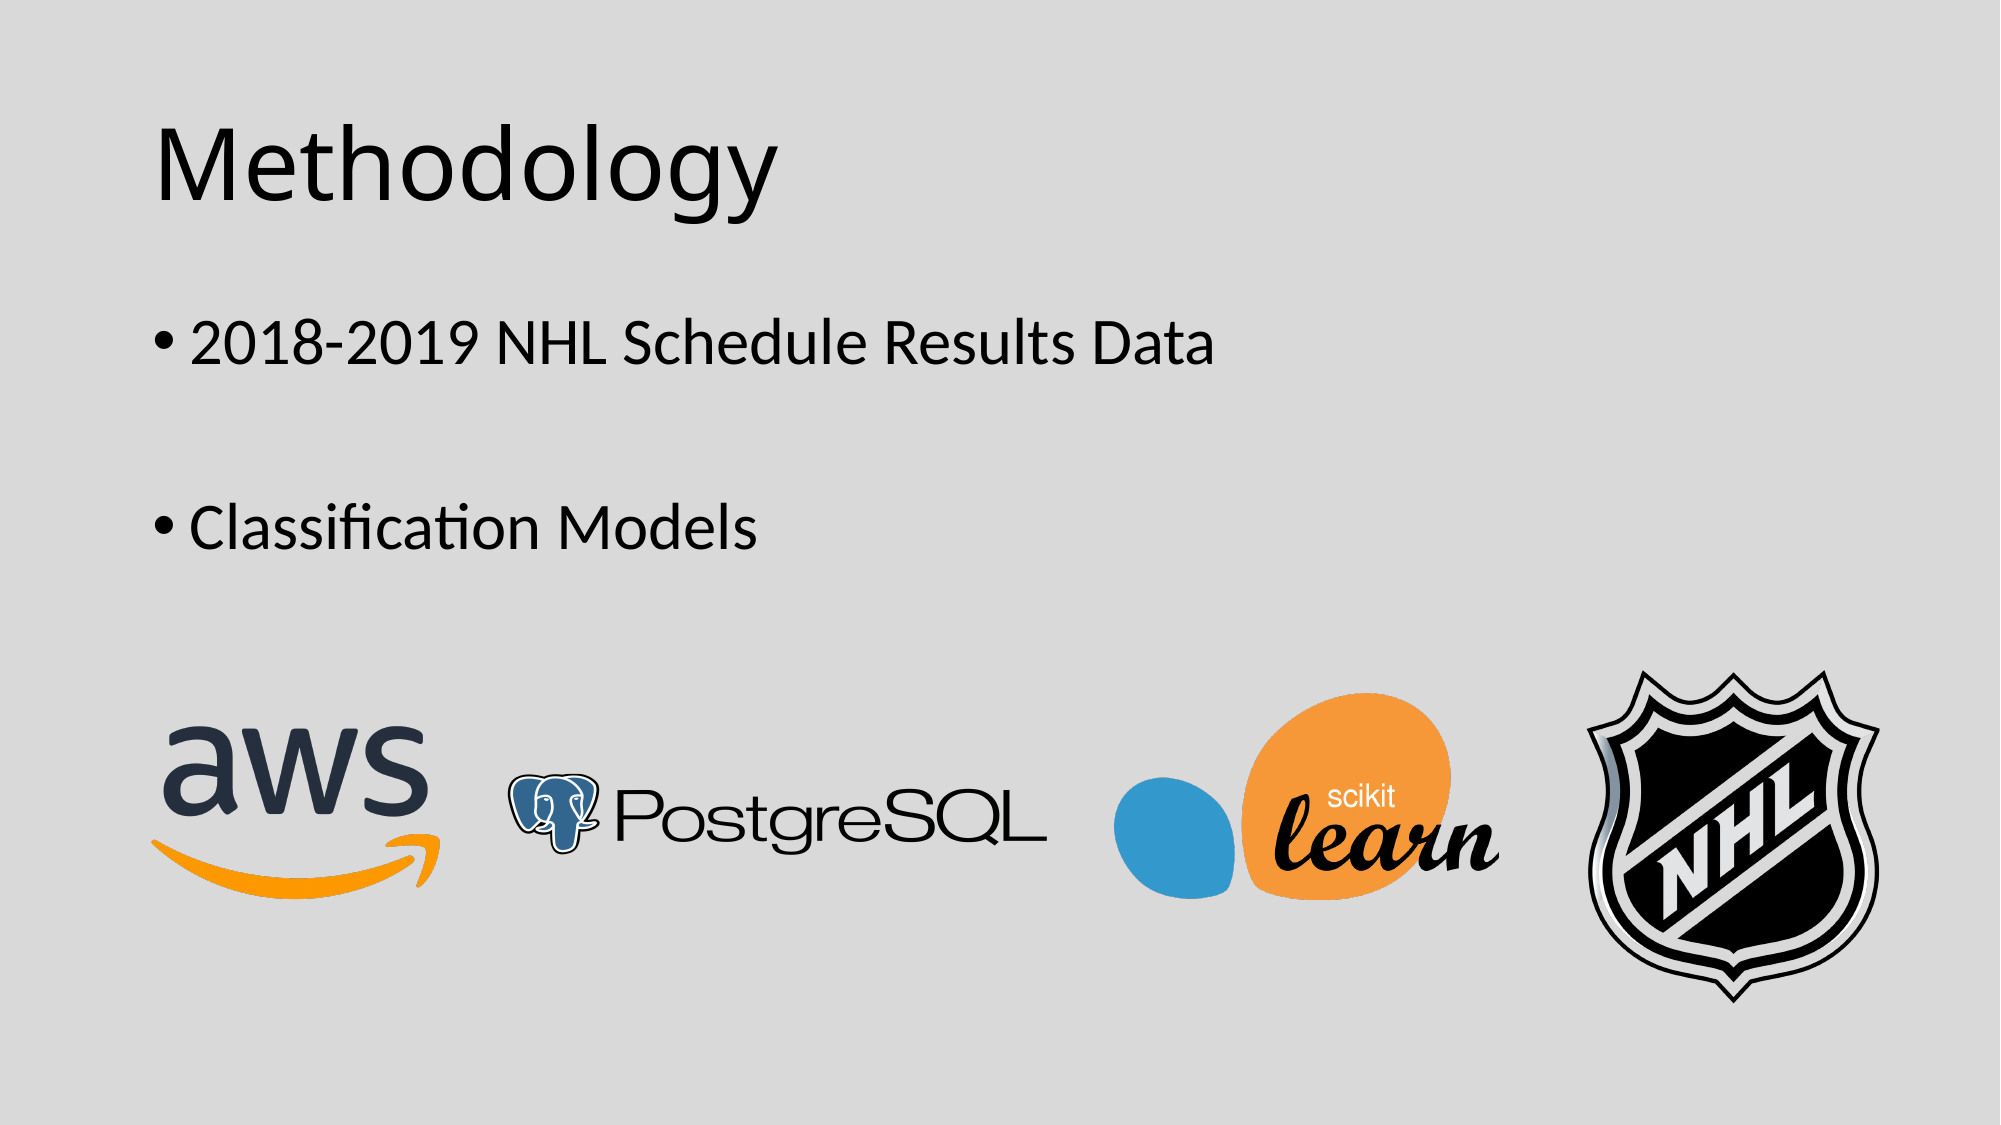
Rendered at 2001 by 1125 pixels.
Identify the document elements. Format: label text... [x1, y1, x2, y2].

list 2018-2019 NHL Schedule Results Data Classification Models [137, 299, 1863, 1014]
picture [1114, 693, 1499, 900]
picture [501, 770, 1054, 856]
picture [149, 725, 441, 900]
picture [1556, 660, 1910, 1014]
title Methodology [137, 59, 1863, 278]
